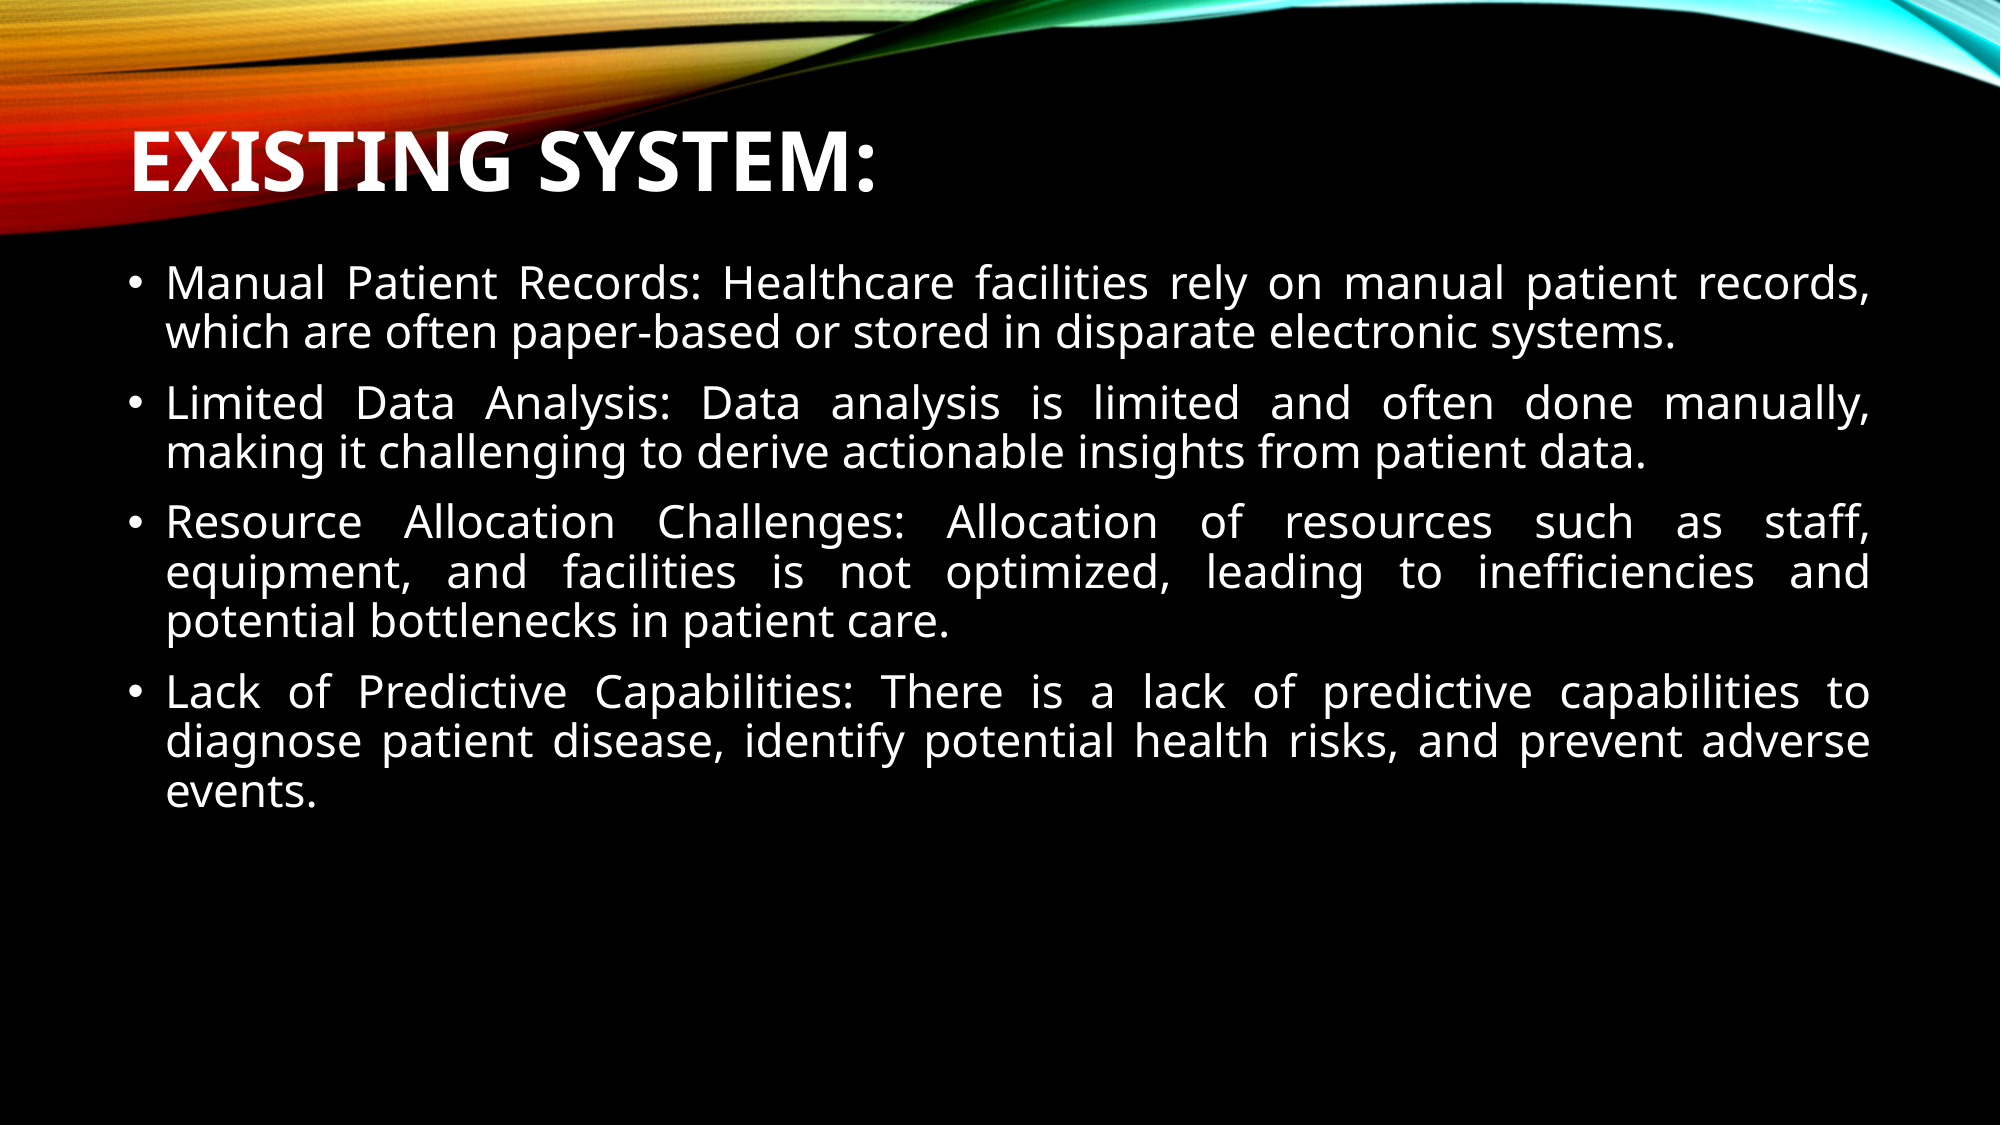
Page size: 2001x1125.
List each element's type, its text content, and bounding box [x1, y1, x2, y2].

title Existing System: [112, 58, 1525, 252]
picture [0, 0, 2000, 237]
list Manual Patient Records: Healthcare facilities rely on manual patient records, which are often paper-based or stored in disparate electronic systems. Limited Data Analysis: Data analysis is limited and often done manually, making it challenging to derive actionable insights from patient data. Resource Allocation Challenges: Allocation of resources such as staff, equipment, and facilities is not optimized, leading to inefficiencies and potential bottlenecks in patient care. Lack of Predictive Capabilities: There is a lack of predictive capabilities to diagnose patient disease, identify potential health risks, and prevent adverse events. [112, 252, 1888, 913]
